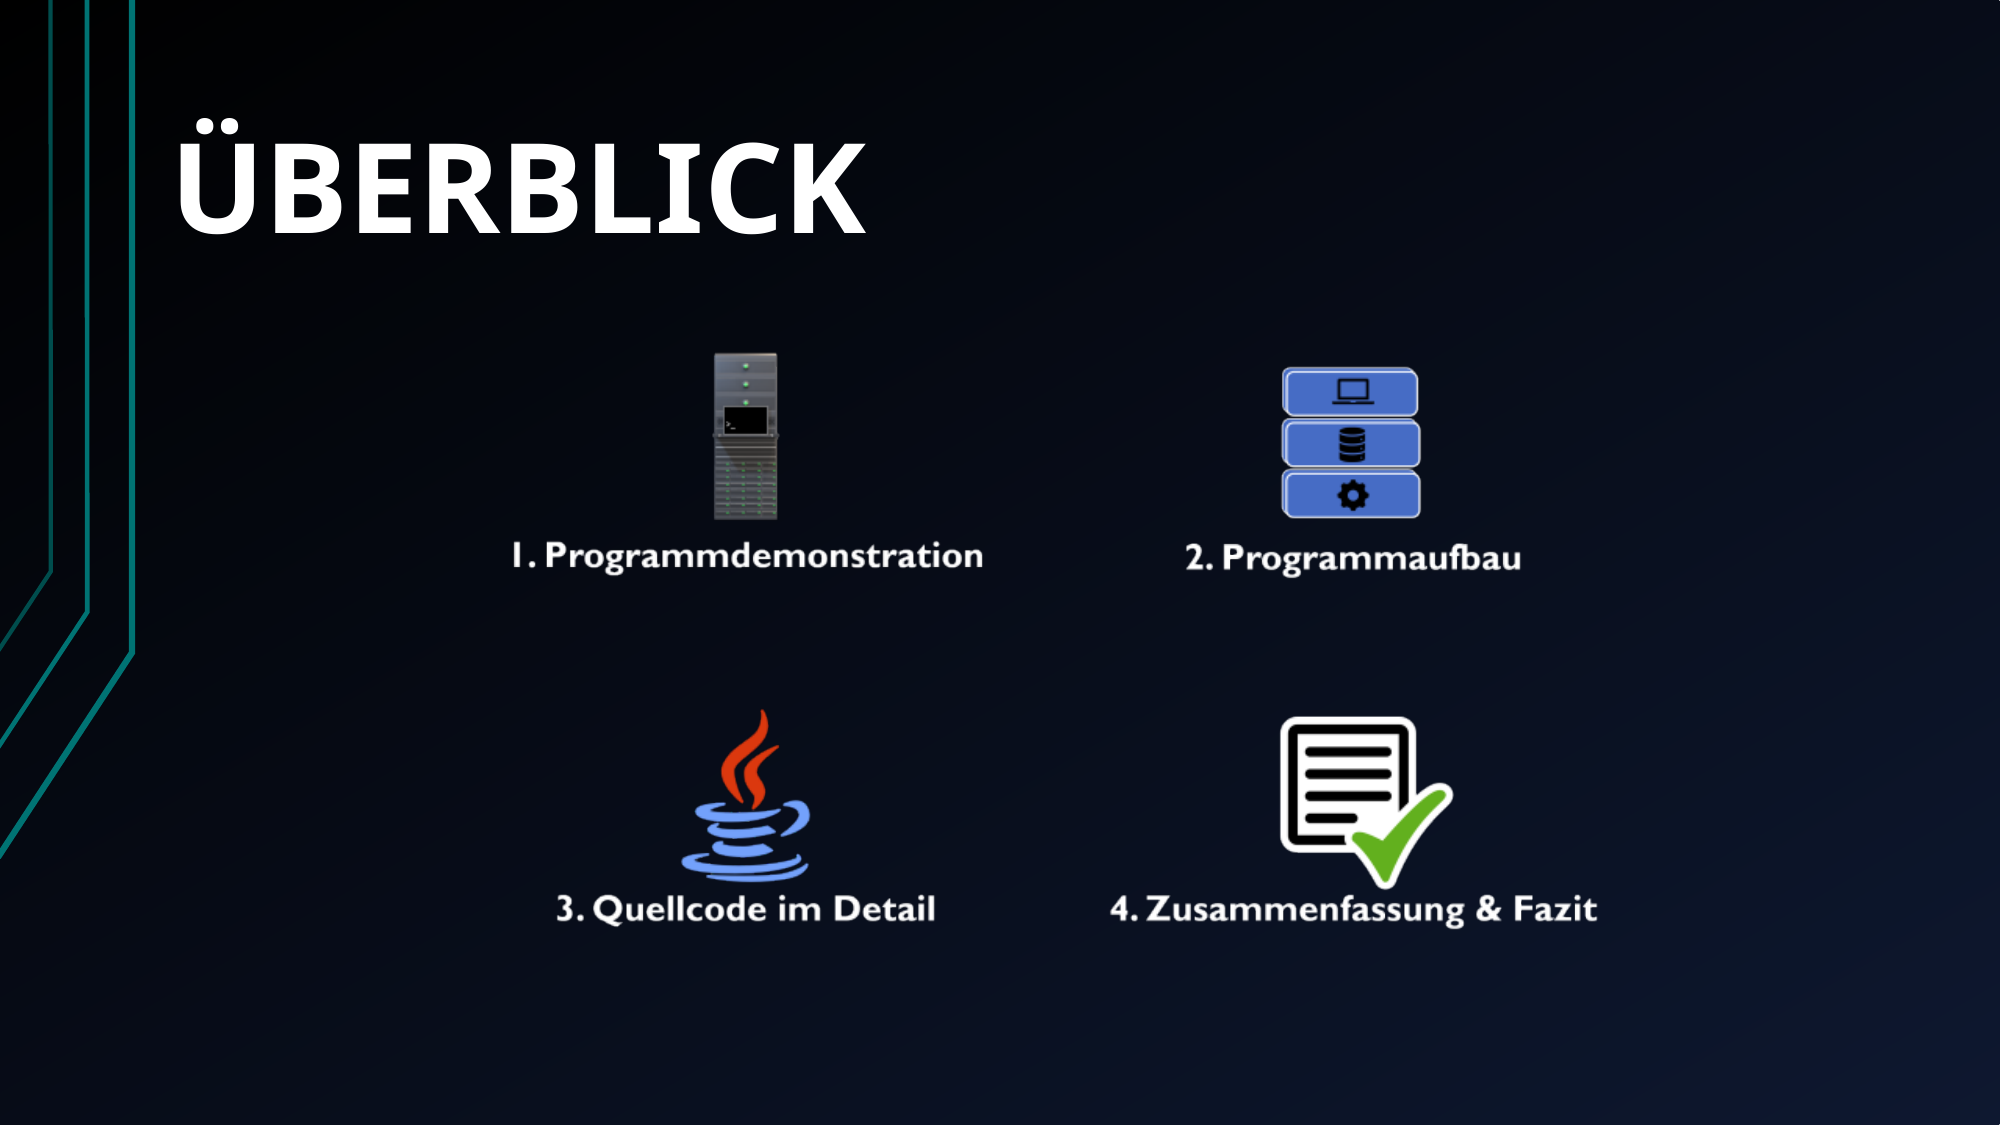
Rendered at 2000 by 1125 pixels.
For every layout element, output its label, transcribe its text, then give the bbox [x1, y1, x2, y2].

picture [1060, 304, 1647, 635]
picture [453, 304, 1039, 635]
picture [1060, 656, 1647, 986]
picture [453, 656, 1039, 986]
title Überblick [150, 62, 1850, 271]
